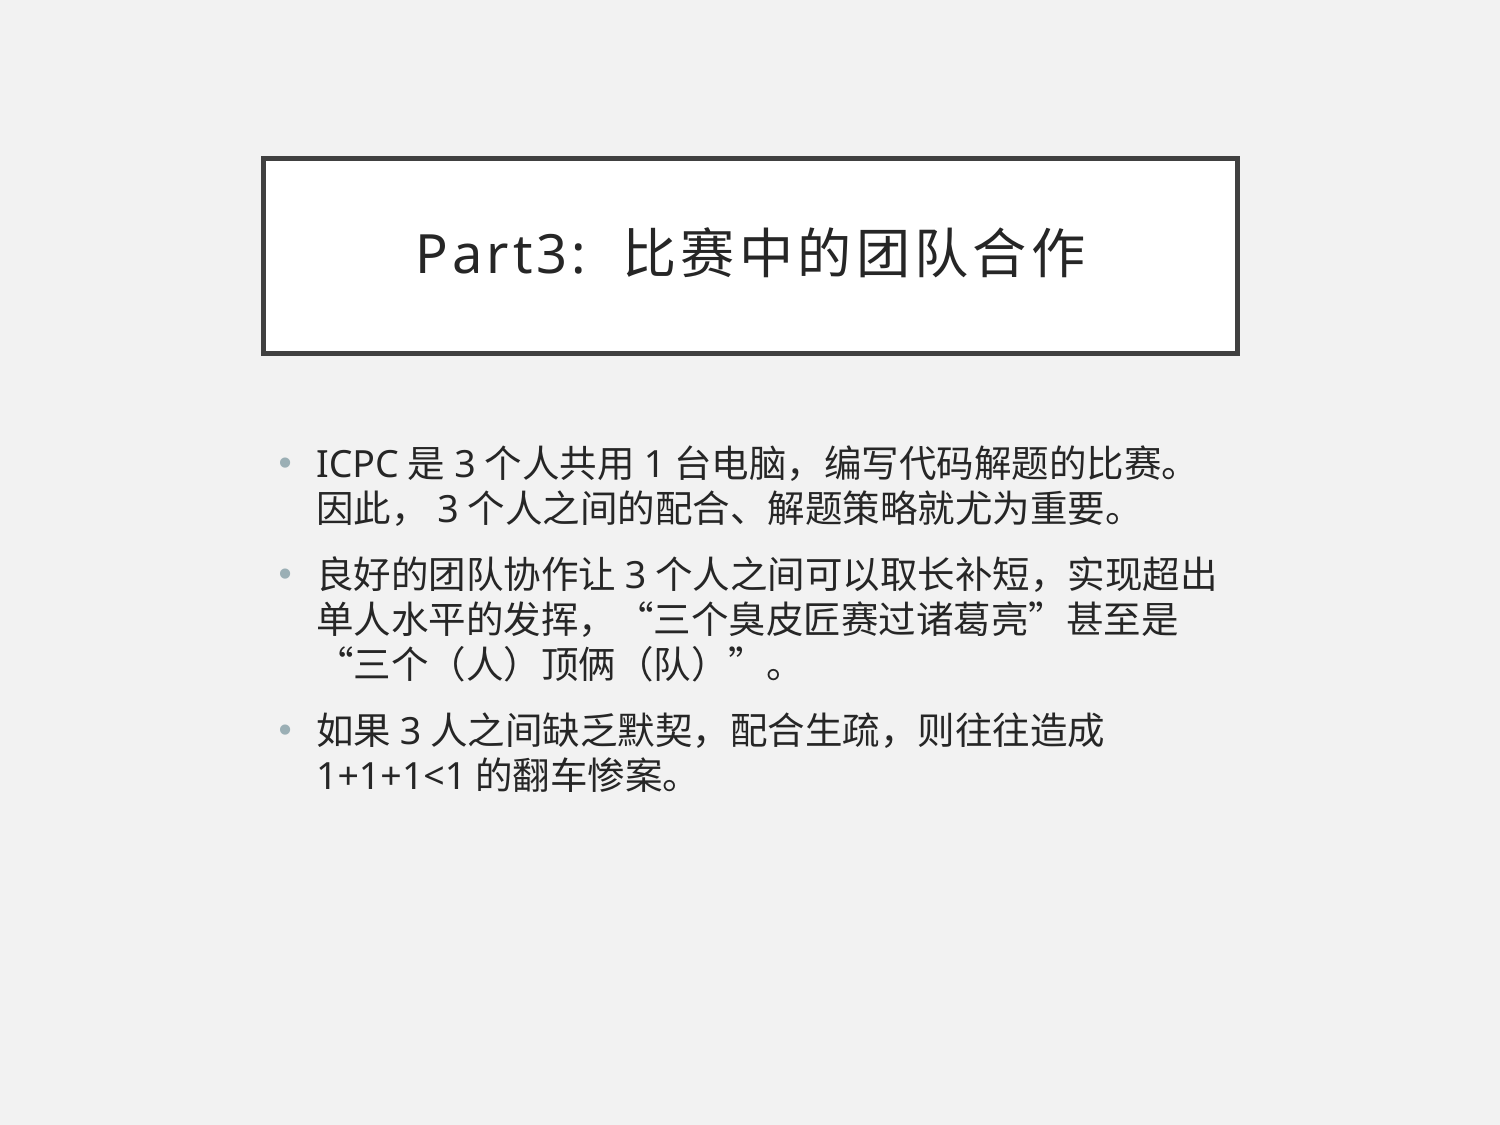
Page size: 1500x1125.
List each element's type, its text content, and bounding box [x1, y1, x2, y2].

list ICPC是3个人共用1台电脑，编写代码解题的比赛。因此，3个人之间的配合、解题策略就尤为重要。 良好的团队协作让3个人之间可以取长补短，实现超出单人水平的发挥，“三个臭皮匠赛过诸葛亮”甚至是“三个（人）顶俩（队）”。 如果3人之间缺乏默契，配合生疏，则往往造成1+1+1<1的翻车惨案。 [263, 432, 1238, 942]
title Part3: 比赛中的团队合作 [261, 156, 1240, 356]
